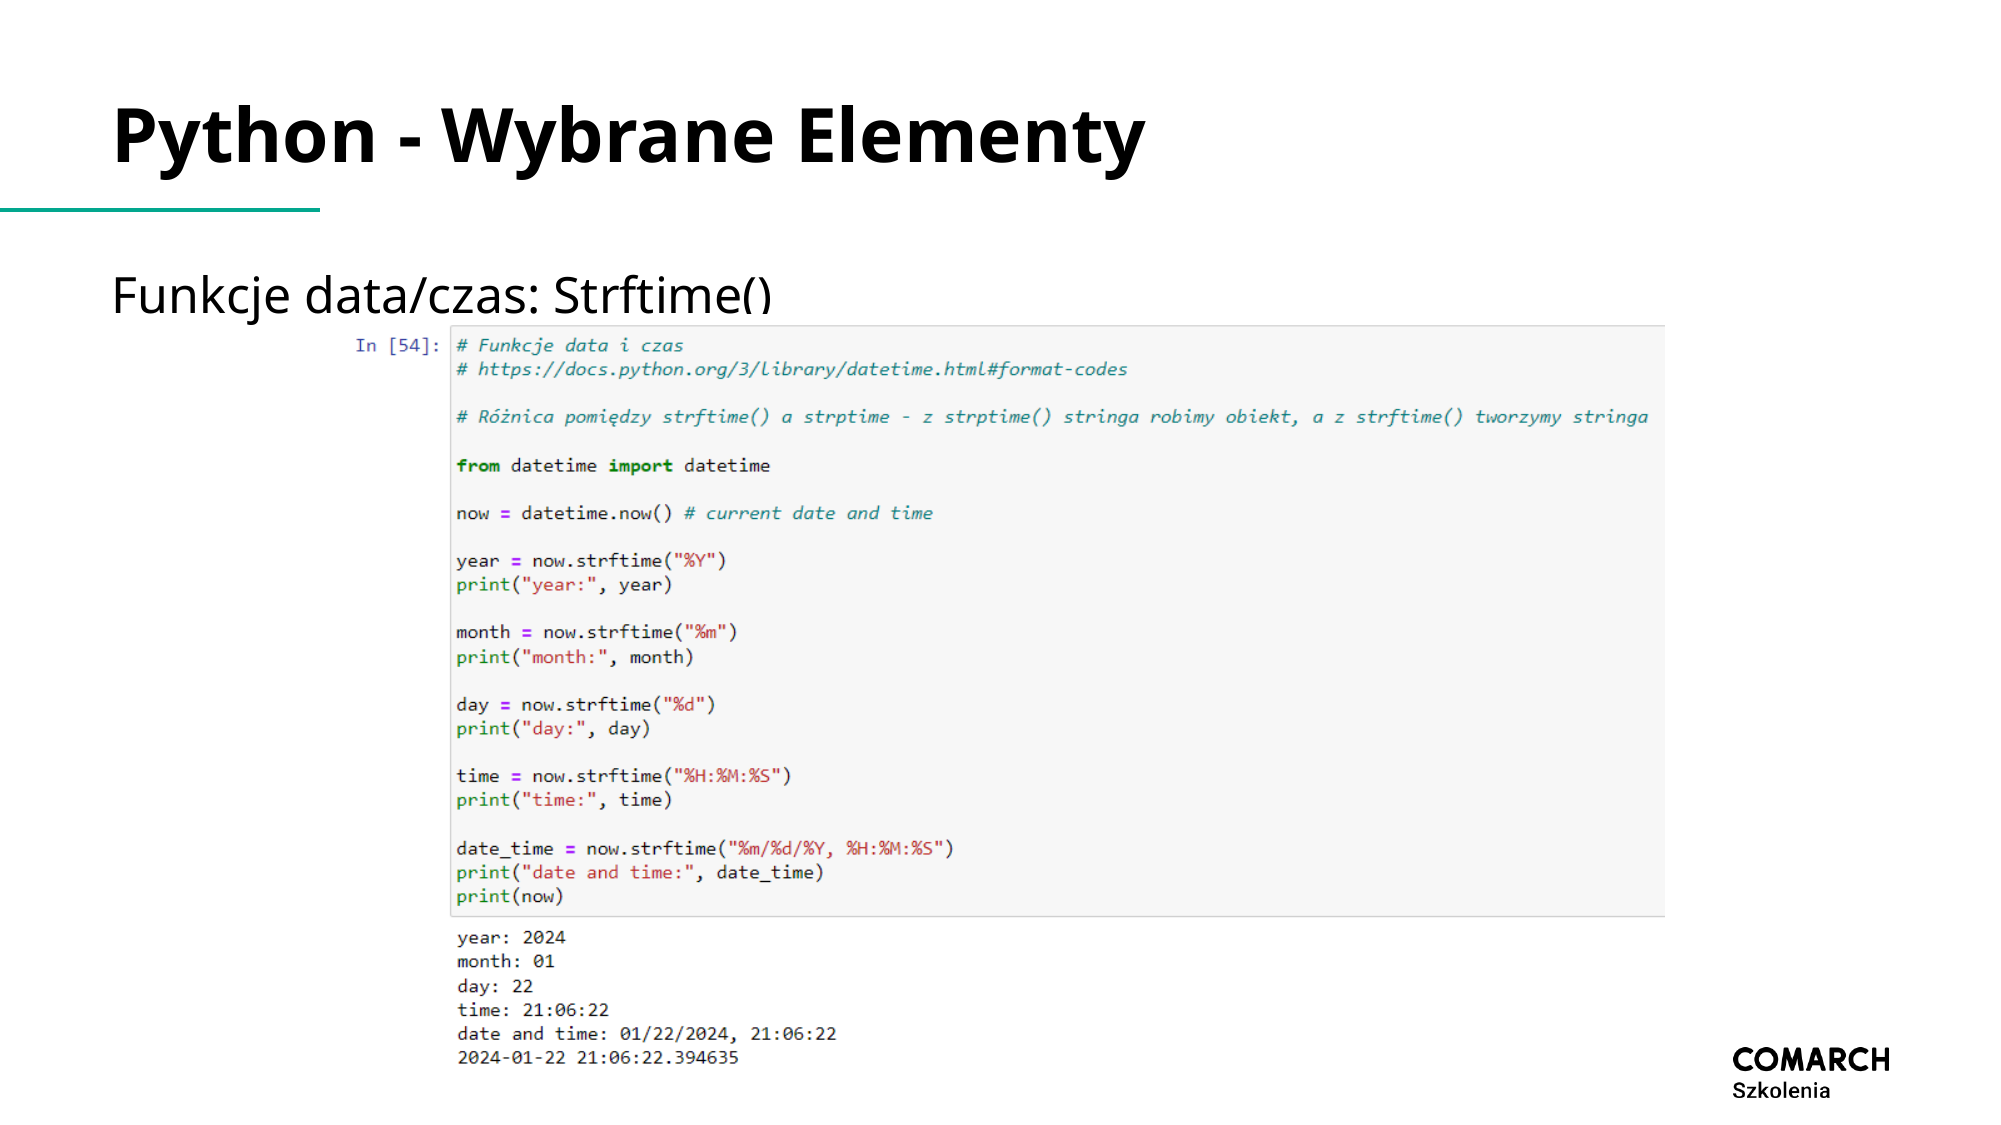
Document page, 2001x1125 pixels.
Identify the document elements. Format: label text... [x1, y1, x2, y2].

picture [1733, 1047, 1889, 1098]
title Python - Wybrane Elementy [111, 0, 1889, 185]
list Funkcje data/czas: Strftime() [111, 243, 1889, 1000]
picture [335, 314, 1665, 1080]
